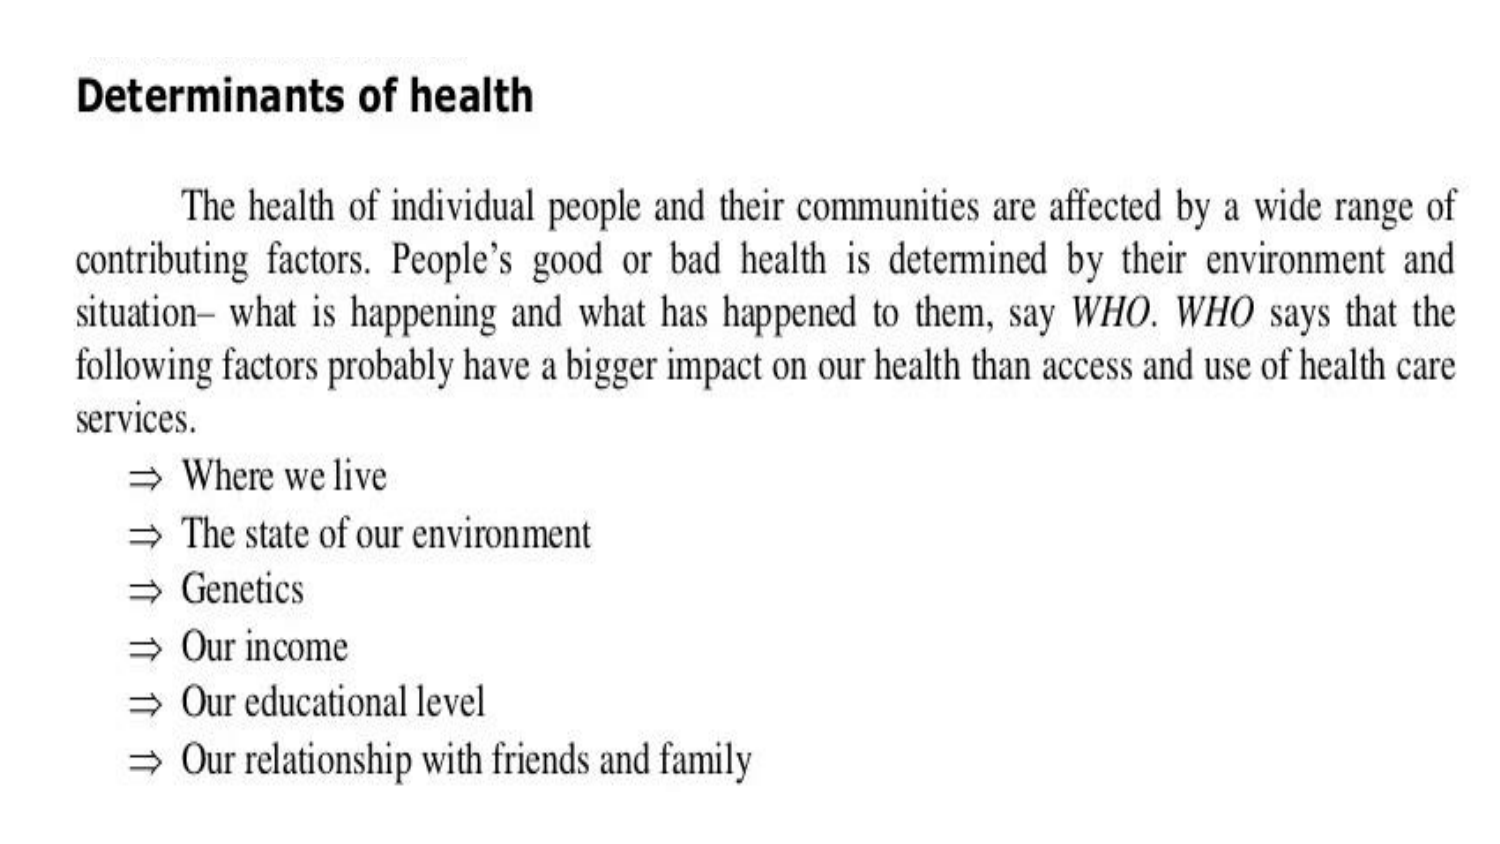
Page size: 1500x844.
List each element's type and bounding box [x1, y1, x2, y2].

picture [30, 57, 1476, 793]
